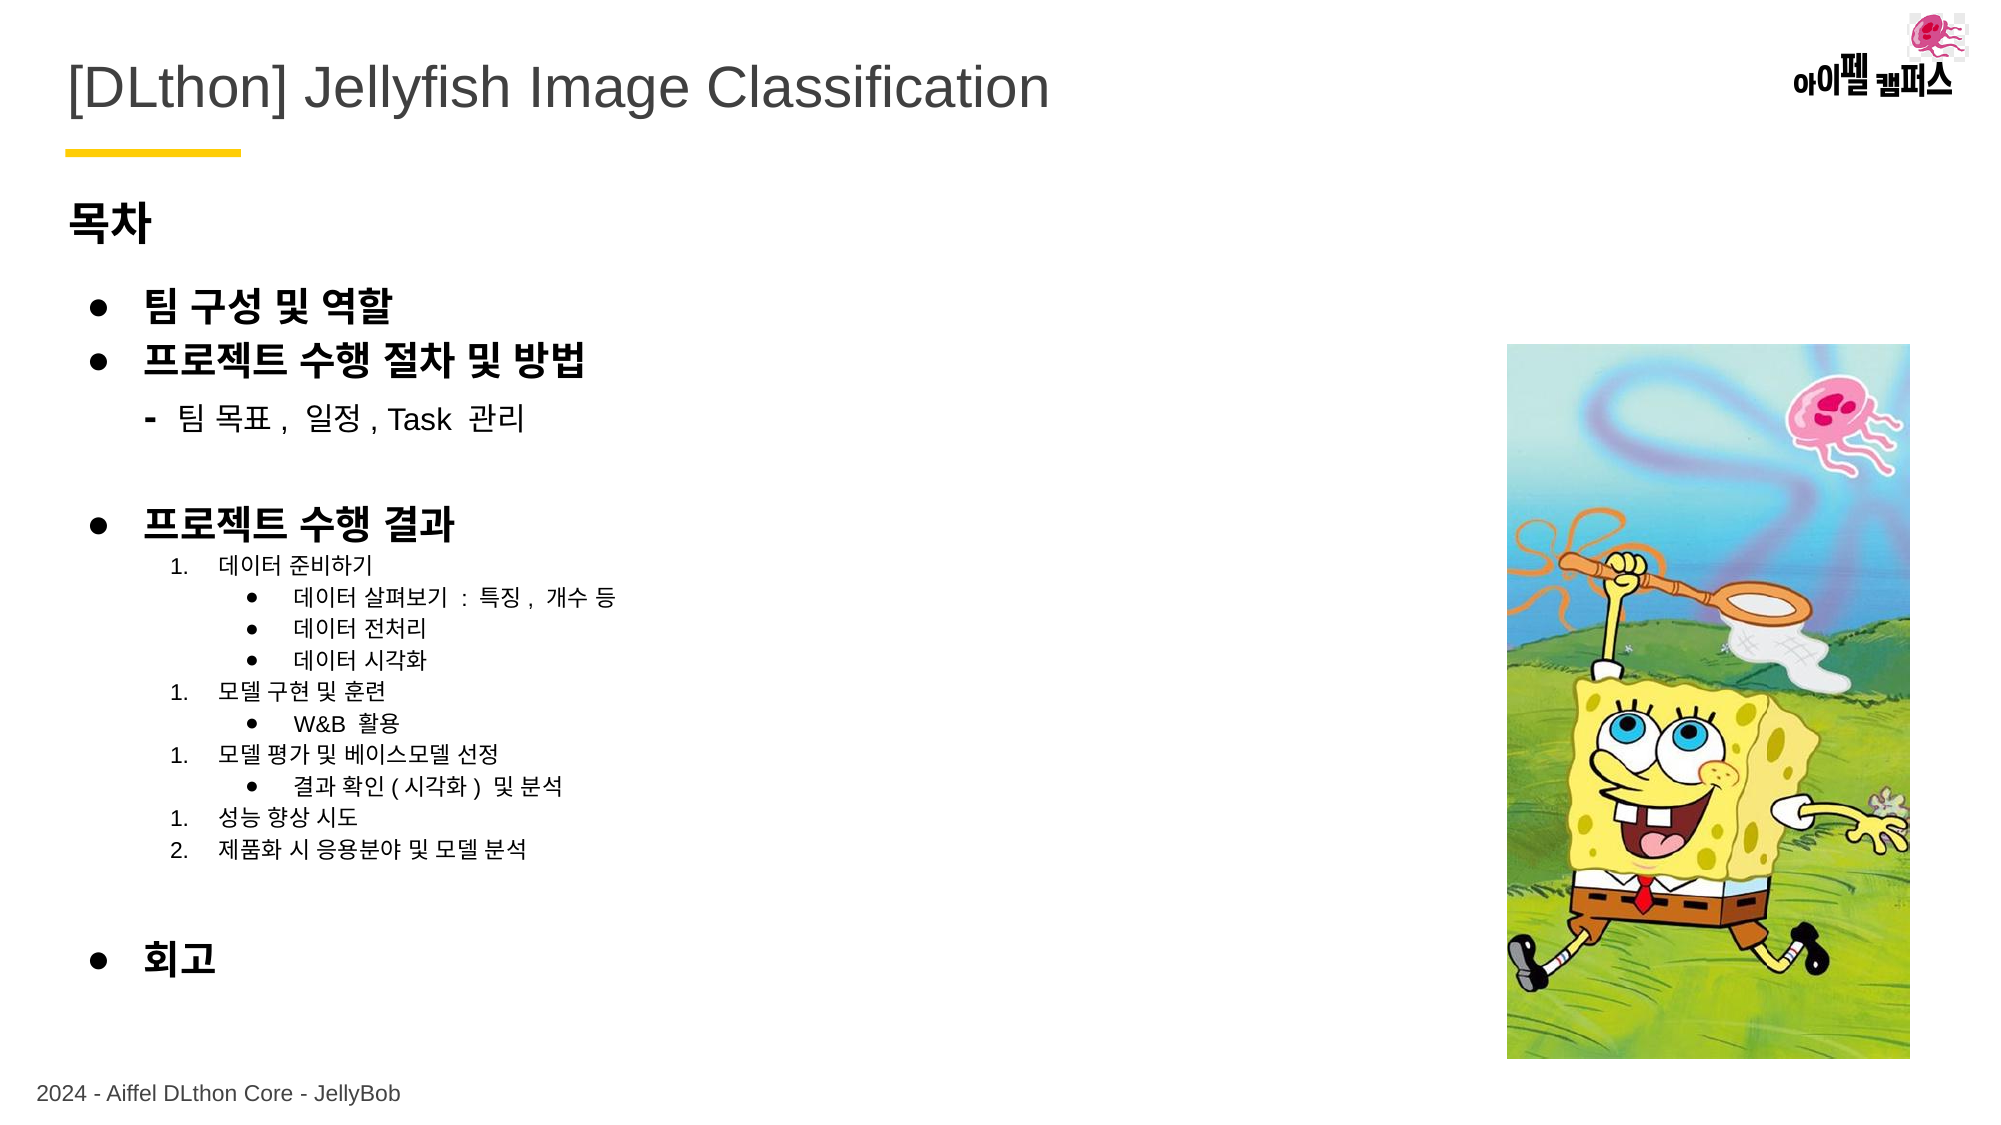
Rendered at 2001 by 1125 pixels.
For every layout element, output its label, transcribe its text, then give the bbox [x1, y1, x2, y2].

title [DLthon] Jellyfish Image Classification [60, 49, 1795, 167]
text_box 2024 - Aiffel DLthon Core - JellyBob [28, 1057, 582, 1114]
picture [1794, 13, 1969, 98]
picture [1506, 344, 1910, 1059]
text_box 목차 팀 구성 및 역할 프로젝트 수행 절차 및 방법 - 팀 목표, 일정, Task 관리 프로젝트 수행 결과 데이터 준비하기 데이터 살펴보기 : 특징, 개수 등 데이터 전처리 데이터 시각화 모델 구현 및 훈련 W&B 활용 모델 평가 및 베이스모델 선정 결과 확인(시각화) 및 분석 성능 향상 시도 제품화 시 응용분야 및 모델 분석 회고 [63, 180, 1563, 1076]
